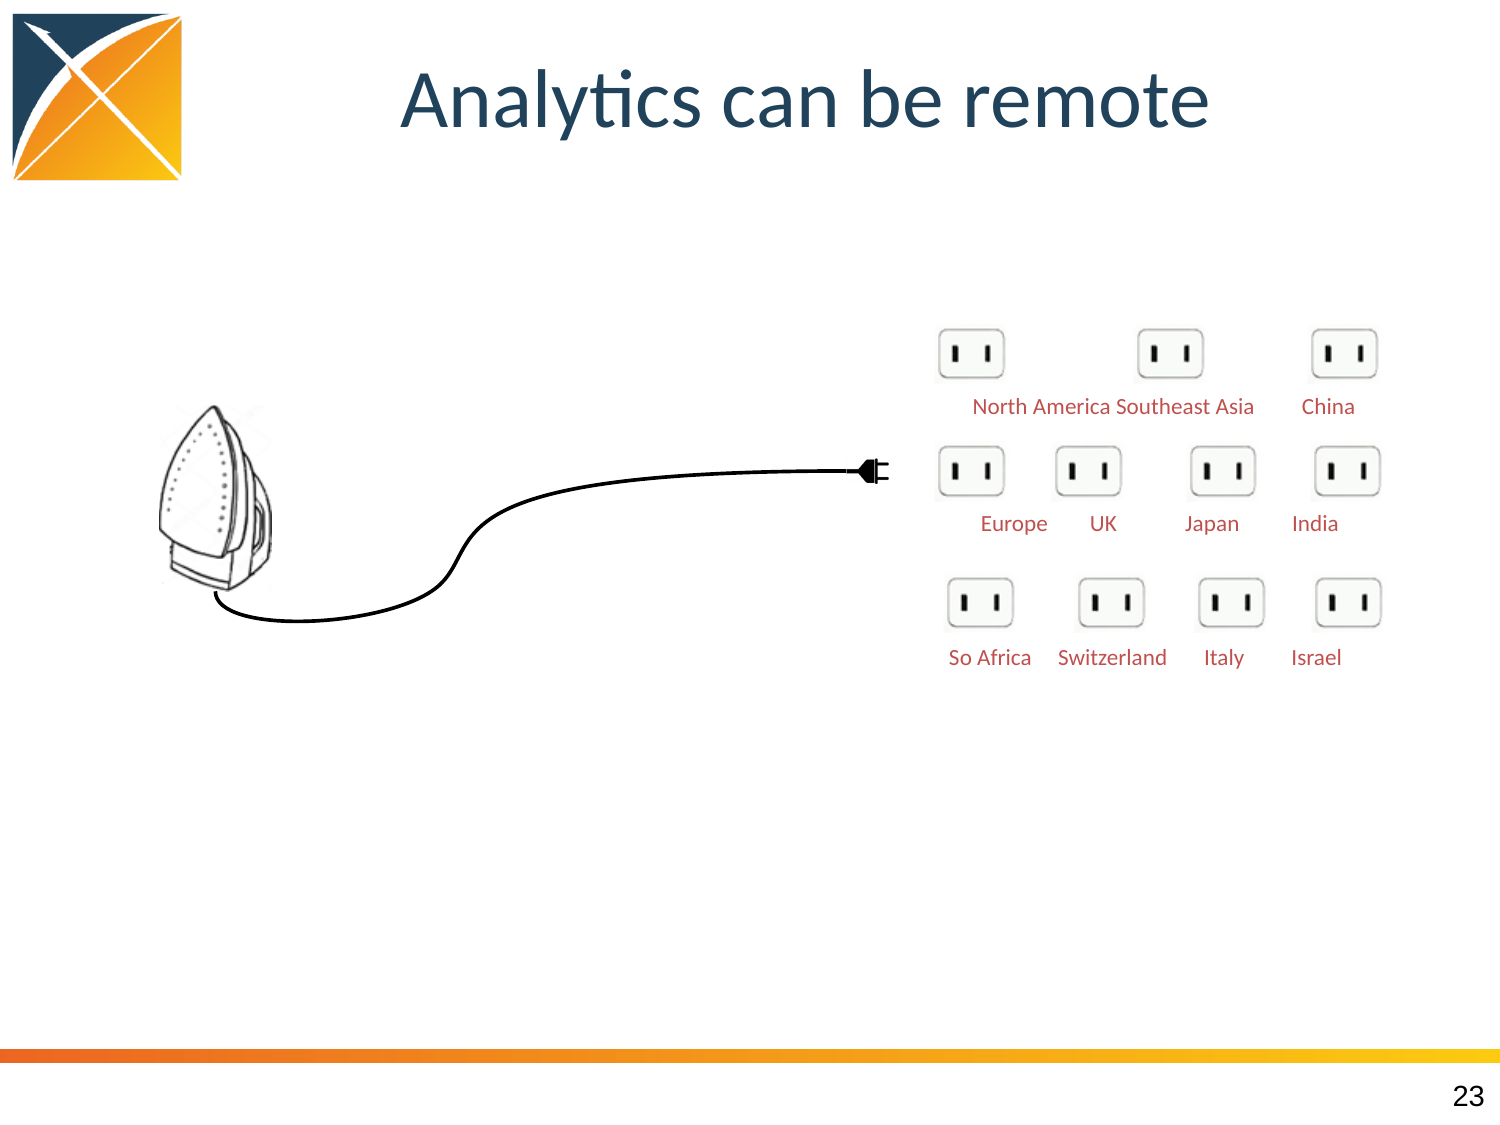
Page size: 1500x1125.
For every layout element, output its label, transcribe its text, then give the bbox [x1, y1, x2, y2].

picture [847, 449, 889, 493]
title Analytics can be remote [187, 24, 1425, 163]
picture [158, 405, 272, 592]
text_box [896, 323, 1395, 679]
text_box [470, 215, 592, 847]
slide_number 23 [1149, 1065, 1500, 1125]
picture [0, 0, 206, 200]
